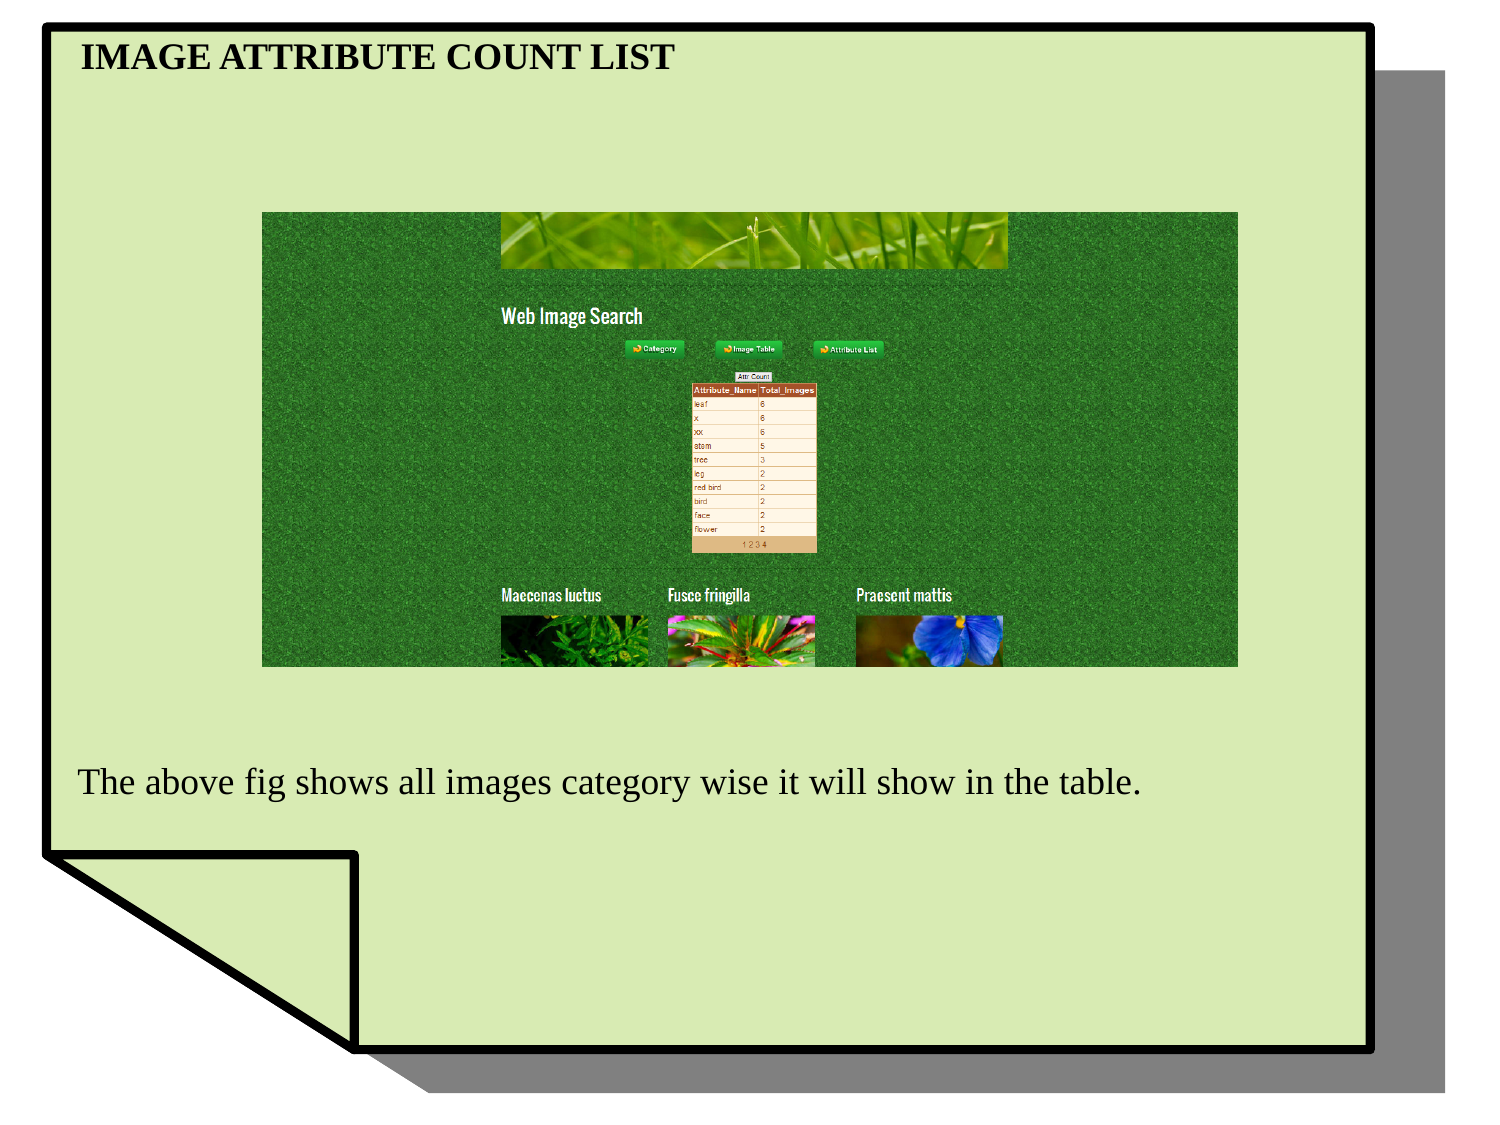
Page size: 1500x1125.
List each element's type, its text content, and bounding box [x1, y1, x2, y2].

picture [262, 212, 1238, 667]
text_box The above fig shows all images category wise it will show in the table. [62, 749, 1363, 810]
text_box IMAGE ATTRIBUTE COUNT LIST [65, 24, 691, 85]
